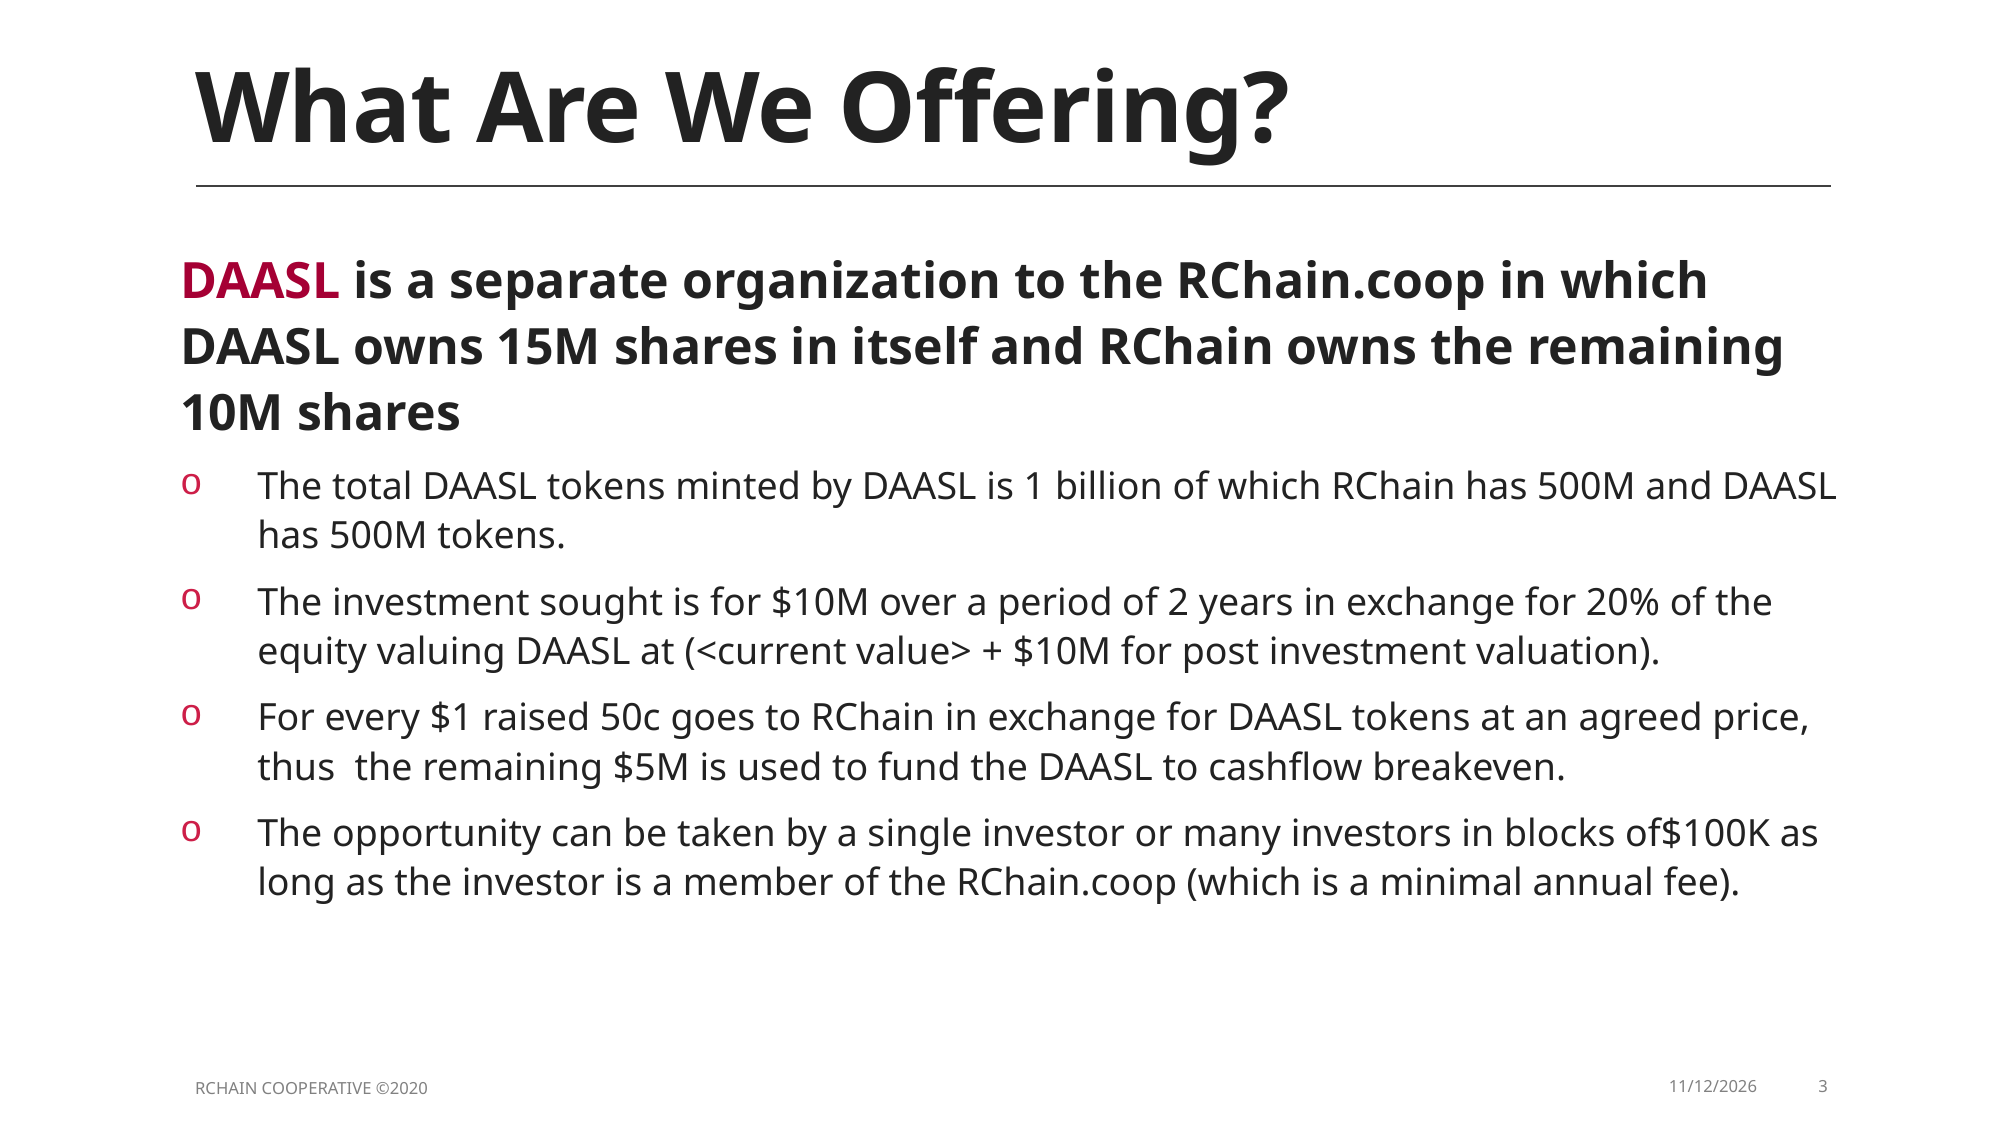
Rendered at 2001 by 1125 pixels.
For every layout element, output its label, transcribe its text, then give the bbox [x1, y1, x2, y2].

title What Are We Offering? [180, 16, 1830, 172]
list DAASL is a separate organization to the RChain.coop in which DAASL owns 15M shares in itself and RChain owns the remaining 10M shares The total DAASL tokens minted by DAASL is 1 billion of which RChain has 500M and DAASL has 500M tokens. The investment sought is for $10M over a period of 2 years in exchange for 20% of the equity valuing DAASL at (<current value> + $10M for post investment valuation). For every $1 raised 50c goes to RChain in exchange for DAASL tokens at an agreed price, thus the remaining $5M is used to fund the DAASL to cashflow breakeven. The opportunity can be taken by a single investor or many investors in blocks of$100K as long as the investor is a member of the RChain.coop (which is a minimal annual fee). [180, 235, 1848, 853]
footer Rchain Cooperative ©2020 [180, 1057, 1299, 1118]
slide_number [1348, 1057, 1773, 1118]
slide_number 3 [1803, 1057, 1932, 1118]
